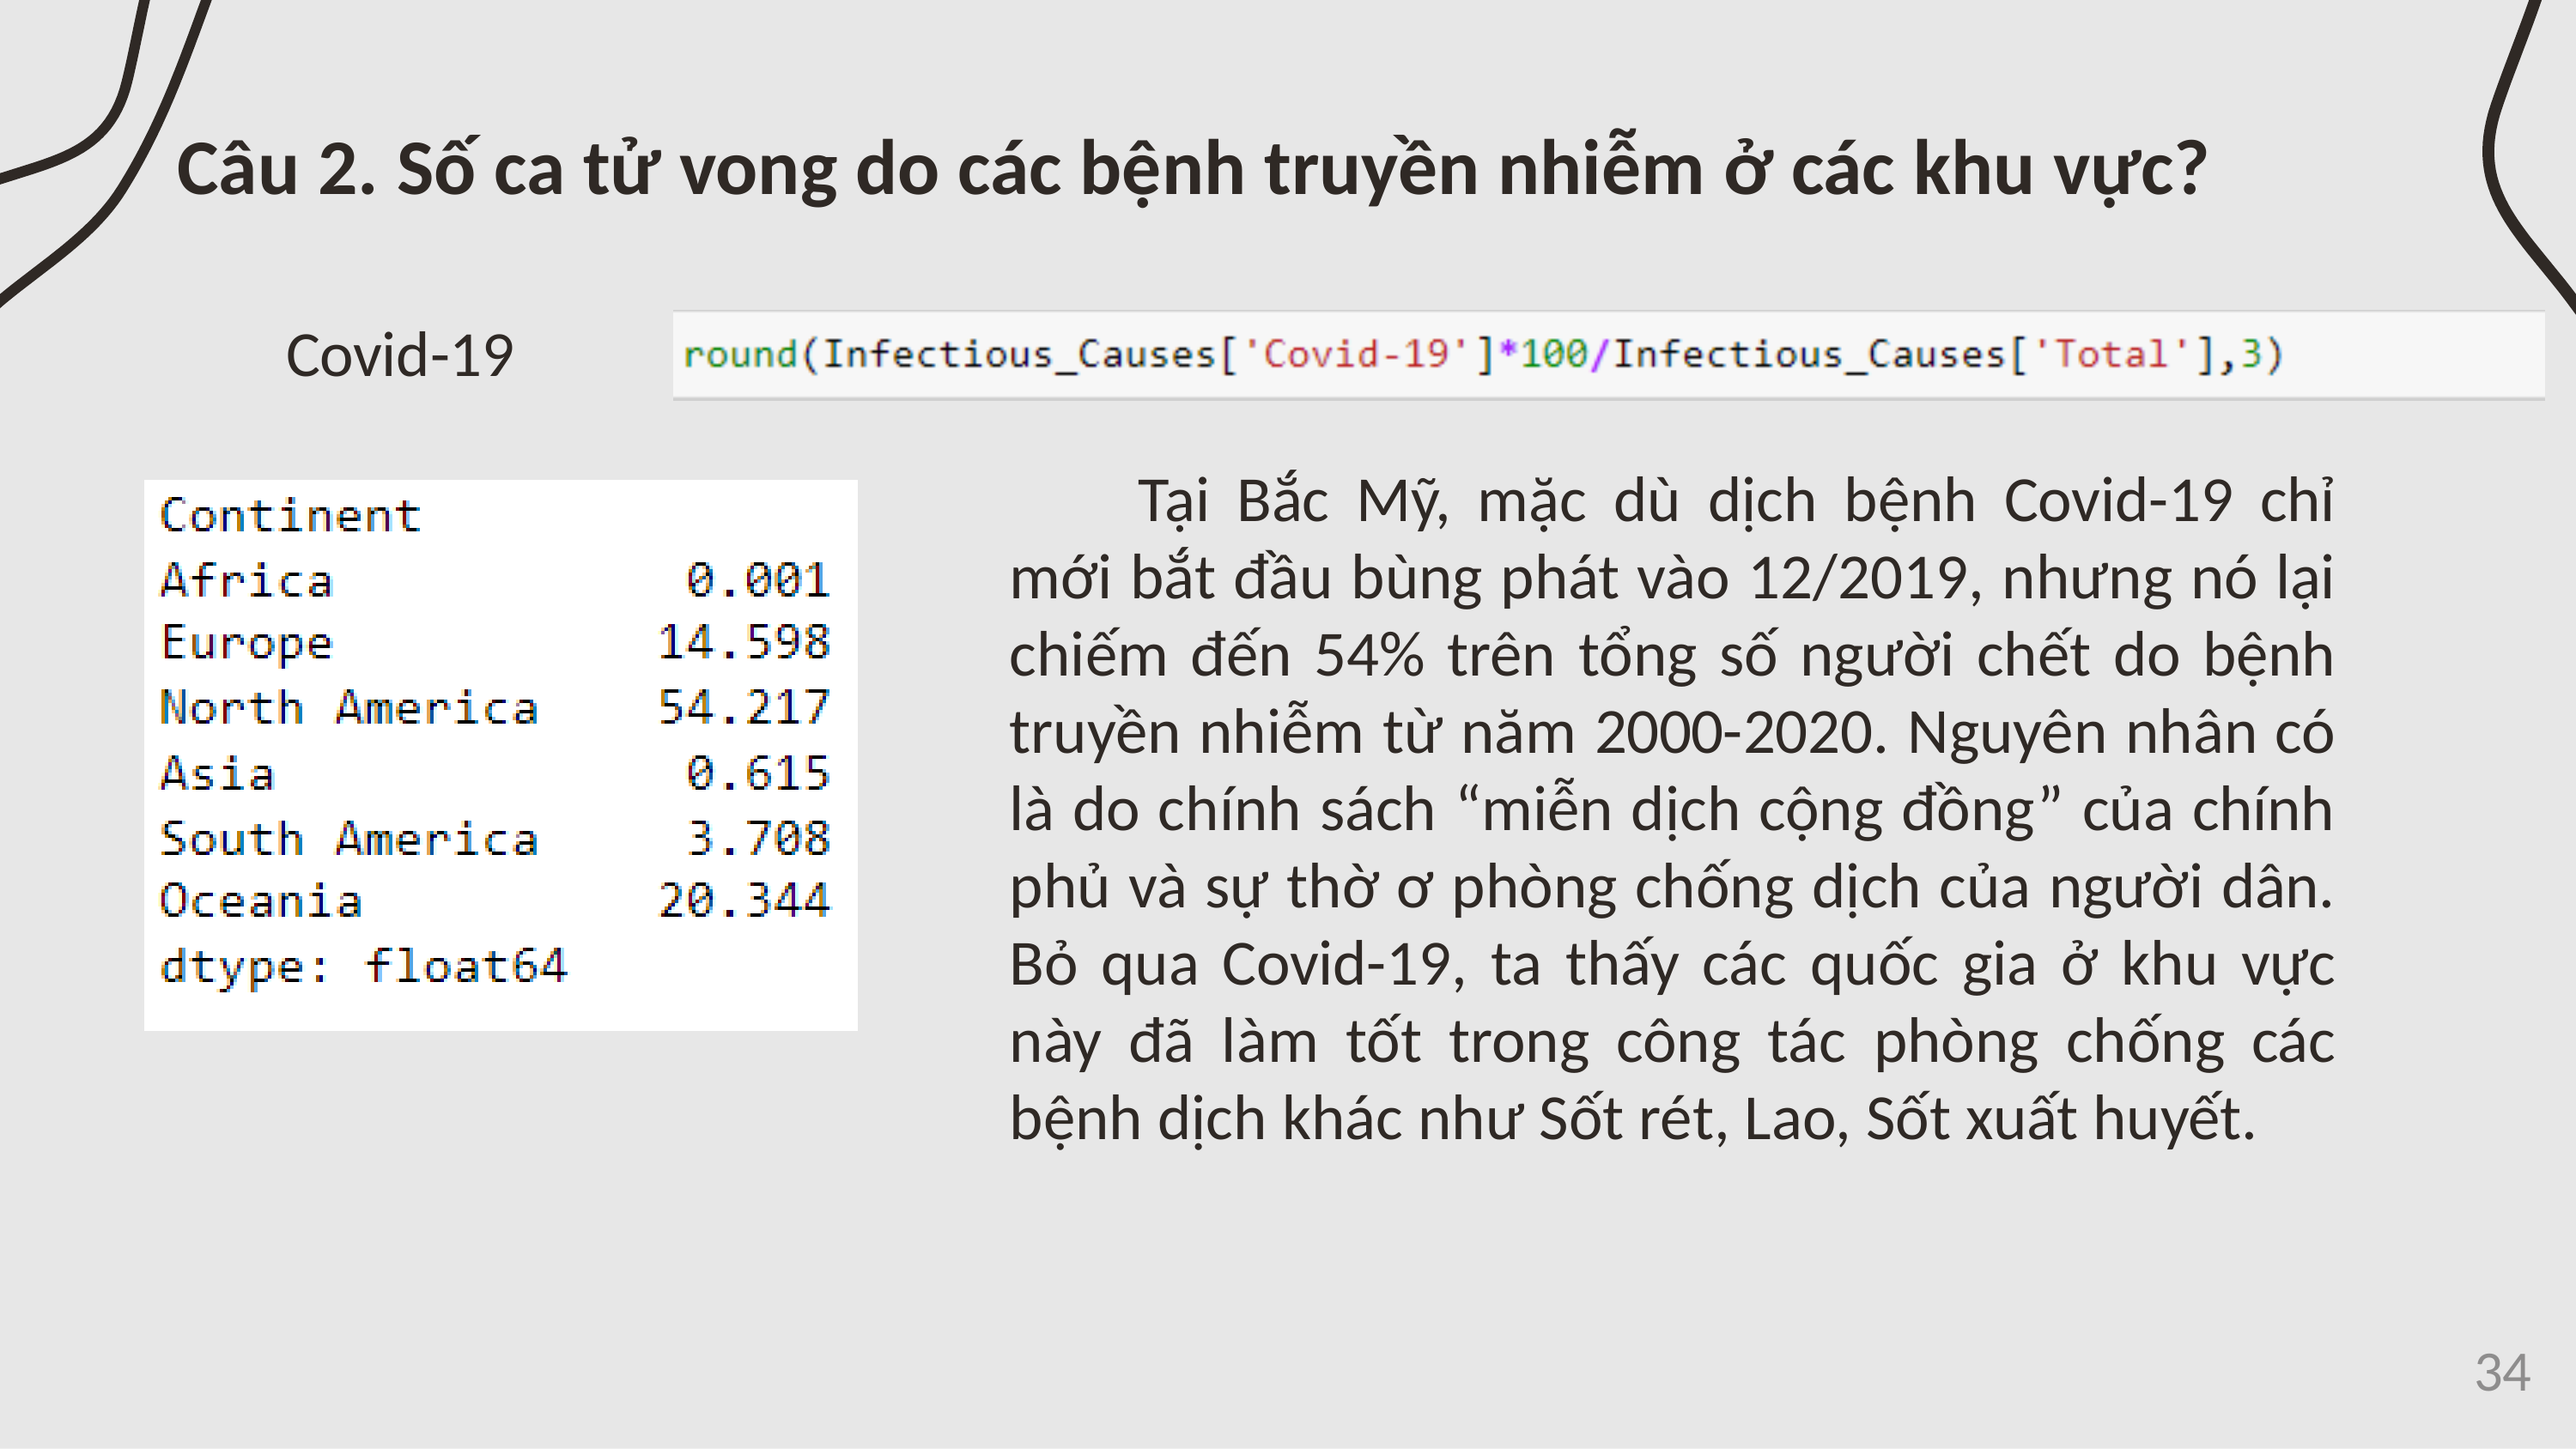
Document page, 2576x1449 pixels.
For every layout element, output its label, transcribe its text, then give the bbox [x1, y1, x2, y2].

picture [673, 309, 2545, 401]
picture [144, 480, 858, 1032]
slide_number 34 [2468, 1346, 2540, 1449]
text_box Covid-19 [284, 359, 519, 390]
title Câu 2. Số ca tử vong do các bệnh truyền nhiễm ở các khu vực? [175, 114, 2217, 359]
text_box Tại Bắc Mỹ, mặc dù dịch bệnh Covid-19 chỉ mới bắt đầu bùng phát vào 12/2019, nhưng nó lại chiếm đến 54% trên tổng số người chết do bệnh truyền nhiễm từ năm 2000-2020. Nguyên nhân có là do chính sách “miễn dịch cộng đồng” của chính phủ và sự thờ ơ phòng chống dịch của người dân. Bỏ qua Covid-19, ta thấy các quốc gia ở khu vực này đã làm tốt trong công tác phòng chống các bệnh dịch khác như Sốt rét, Lao, Sốt xuất huyết. [1007, 456, 2336, 1153]
